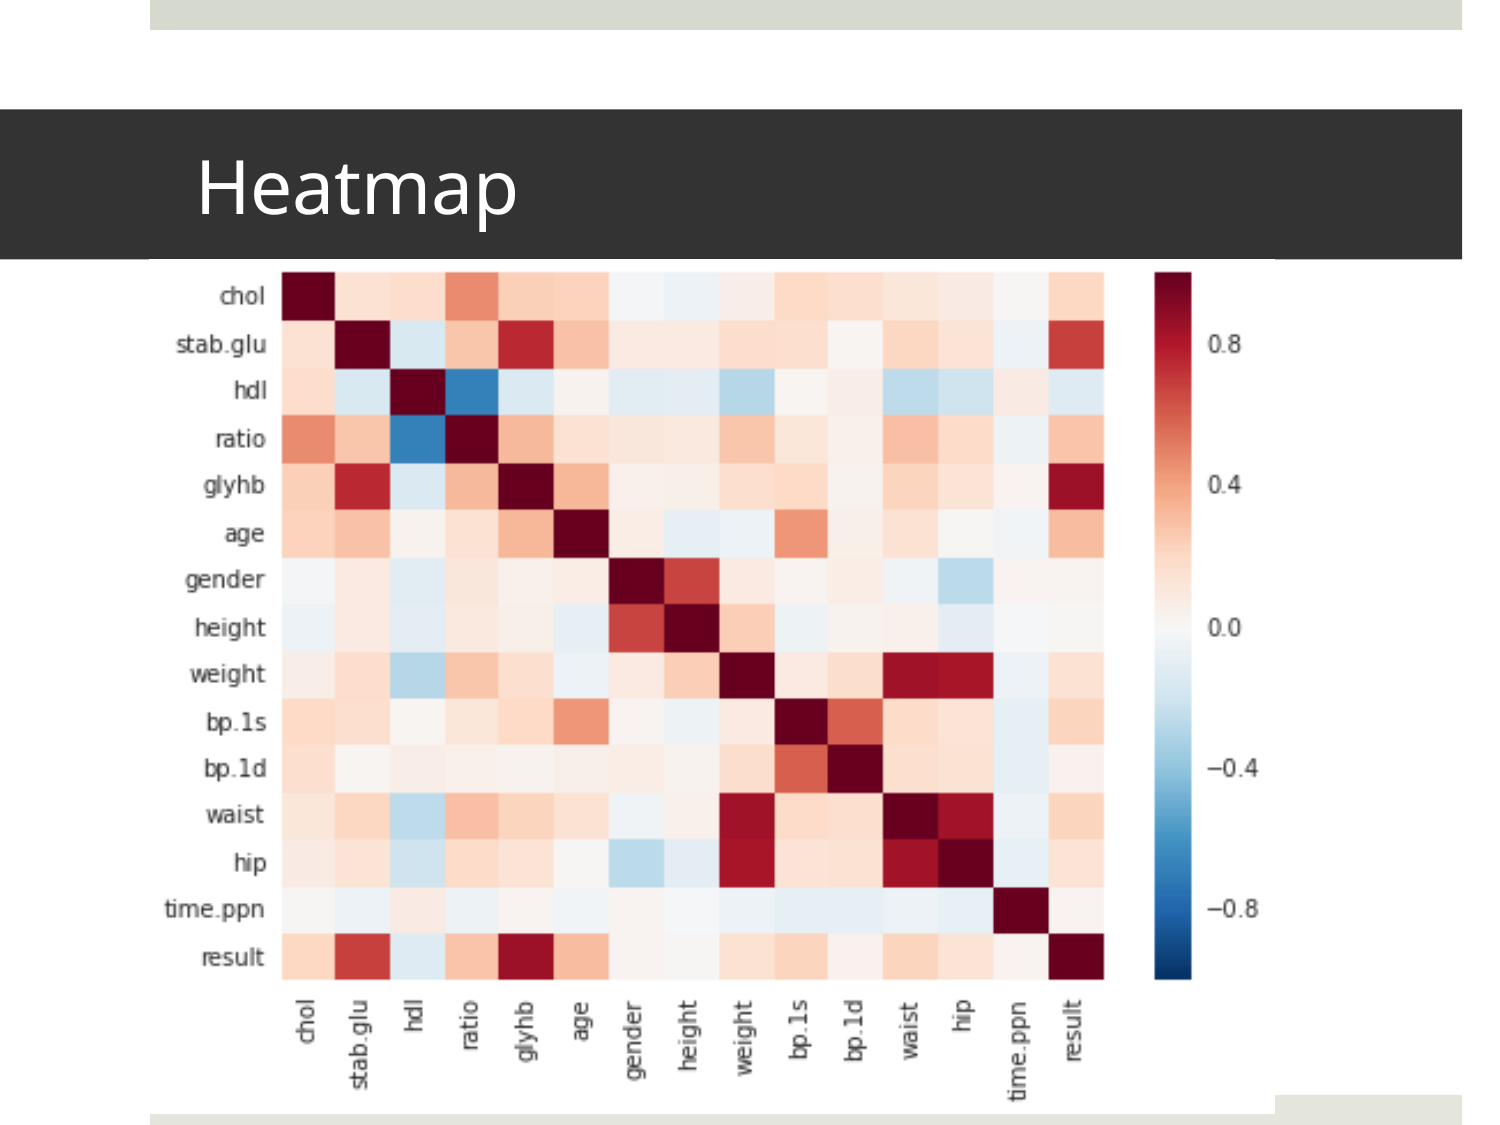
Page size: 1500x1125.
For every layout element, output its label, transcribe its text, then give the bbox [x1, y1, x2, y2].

picture [148, 258, 1276, 1114]
title Heatmap [0, 109, 1463, 260]
